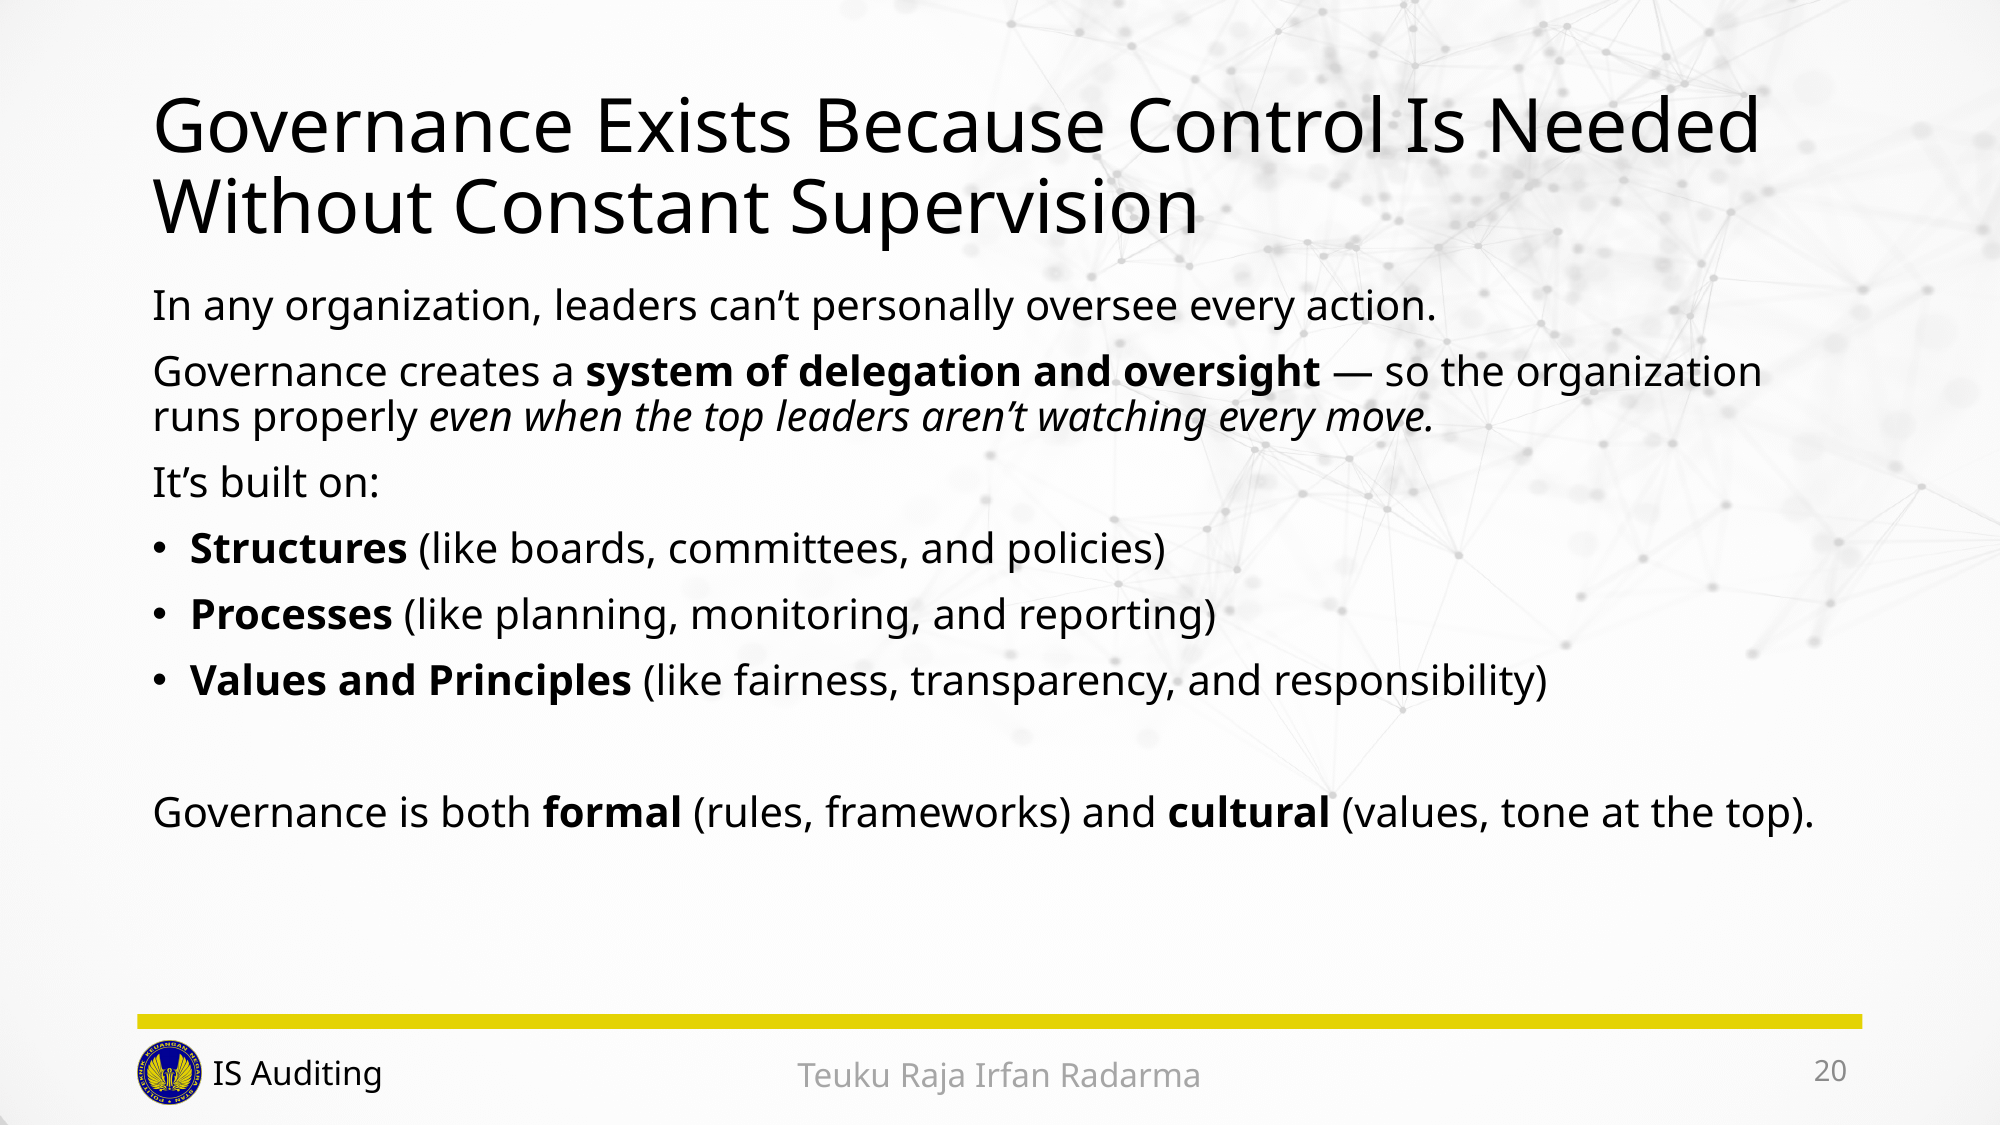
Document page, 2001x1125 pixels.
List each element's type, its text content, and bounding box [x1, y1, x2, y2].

list In any organization, leaders can’t personally oversee every action. Governance creates a system of delegation and oversight — so the organization runs properly even when the top leaders aren’t watching every move. It’s built on: Structures (like boards, committees, and policies) Processes (like planning, monitoring, and reporting) Values and Principles (like fairness, transparency, and responsibility) Governance is both formal (rules, frameworks) and cultural (values, tone at the top). [137, 277, 1863, 971]
slide_number 20 [1412, 1042, 1863, 1103]
title Governance Exists Because Control Is Needed Without Constant Supervision [137, 59, 1863, 277]
picture [137, 1040, 202, 1105]
